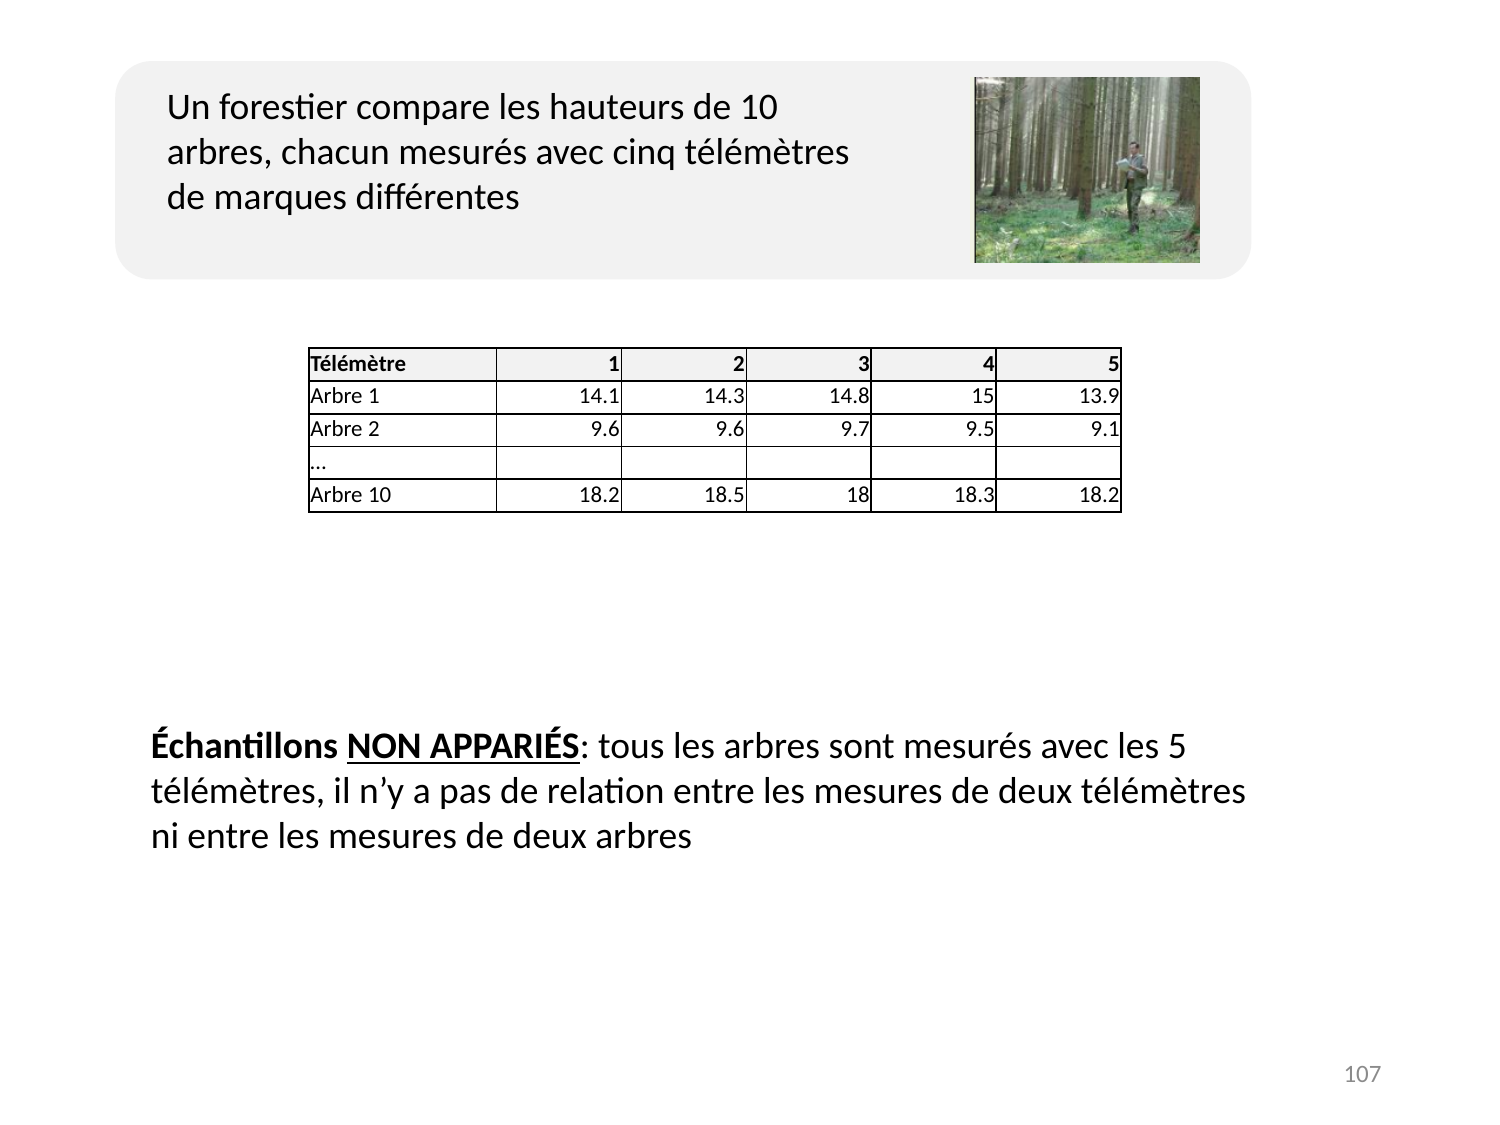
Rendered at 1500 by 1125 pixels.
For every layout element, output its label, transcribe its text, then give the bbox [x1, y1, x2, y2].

table_cell [497, 447, 621, 478]
table_cell [872, 447, 995, 478]
table_cell Arbre 1 [310, 382, 496, 413]
table_cell … [310, 447, 496, 478]
table_cell 18.2 [997, 480, 1120, 511]
slide_number 107 [1059, 1042, 1397, 1103]
table_cell 14.1 [497, 382, 621, 413]
table_cell 13.9 [997, 382, 1120, 413]
table_header Télémètre [310, 349, 496, 380]
table_cell 9.1 [997, 415, 1120, 446]
table_header 1 [497, 349, 621, 380]
table_cell 15 [872, 382, 995, 413]
table_cell 9.5 [872, 415, 995, 446]
table_cell 18.3 [872, 480, 995, 511]
table_header 2 [622, 349, 746, 380]
text_box Un forestier compare les hauteurs de 10 arbres, chacun mesurés avec cinq télémètres de marques différentes [152, 74, 902, 225]
table_cell [747, 447, 870, 478]
table_cell 14.3 [622, 382, 746, 413]
table_cell 18 [747, 480, 870, 511]
table_cell 18.5 [622, 480, 746, 511]
table_cell [997, 447, 1120, 478]
text_box Échantillons NON APPARIÉS: tous les arbres sont mesurés avec les 5 télémètres, il n’y a pas de relation entre les mesures de deux télémètres ni entre les mesures de deux arbres [136, 714, 1295, 864]
table_cell Arbre 2 [310, 415, 496, 446]
table_cell 9.6 [497, 415, 621, 446]
table_header 4 [872, 349, 995, 380]
table_cell Arbre 10 [310, 480, 496, 511]
table_cell 9.7 [747, 415, 870, 446]
text_box [114, 60, 1253, 281]
picture [970, 77, 1200, 263]
table_cell 14.8 [747, 382, 870, 413]
table_cell [622, 447, 746, 478]
table_header 3 [747, 349, 870, 380]
table_cell 9.6 [622, 415, 746, 446]
table_header 5 [997, 349, 1120, 380]
table_cell 18.2 [497, 480, 621, 511]
